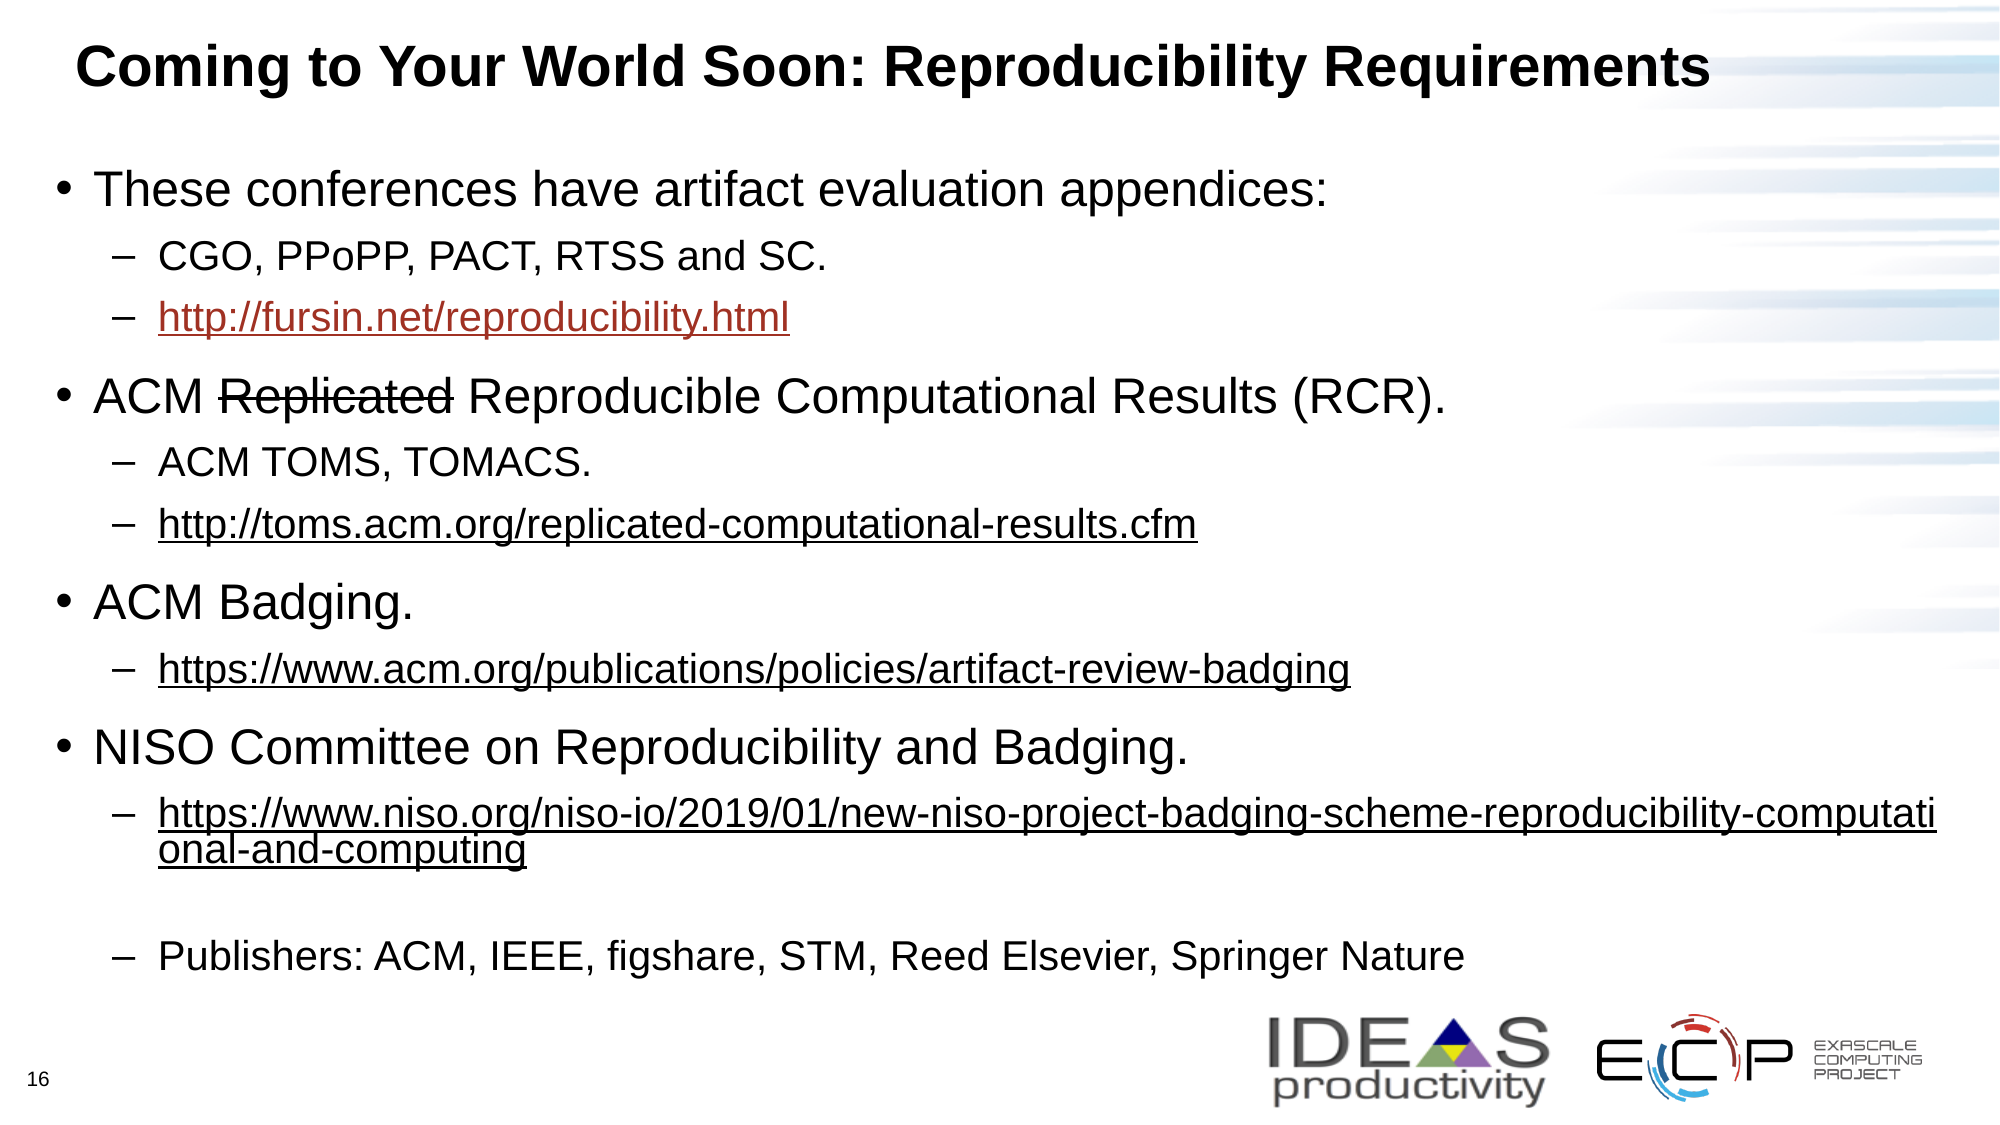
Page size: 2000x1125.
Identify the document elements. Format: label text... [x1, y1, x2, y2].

picture [1597, 1050, 1922, 1102]
list These conferences have artifact evaluation appendices: CGO, PPoPP, PACT, RTSS and SC. http://fursin.net/reproducibility.html ACM Replicated Reproducible Computational Results (RCR). ACM TOMS, TOMACS. http://toms.acm.org/replicated-computational-results.cfm ACM Badging. https://www.acm.org/publications/policies/artifact-review-badging NISO Committee on Reproducibility and Badging. https://www.niso.org/niso-io/2019/01/new-niso-project-badging-scheme-reproducibility-computational-and-computing Publishers: ACM, IEEE, figshare, STM, Reed Elsevier, Springer Nature [40, 155, 1960, 1050]
picture [1257, 1050, 1560, 1115]
picture [1531, 0, 2000, 669]
title Coming to Your World Soon: Reproducibility Requirements [60, 31, 1910, 120]
